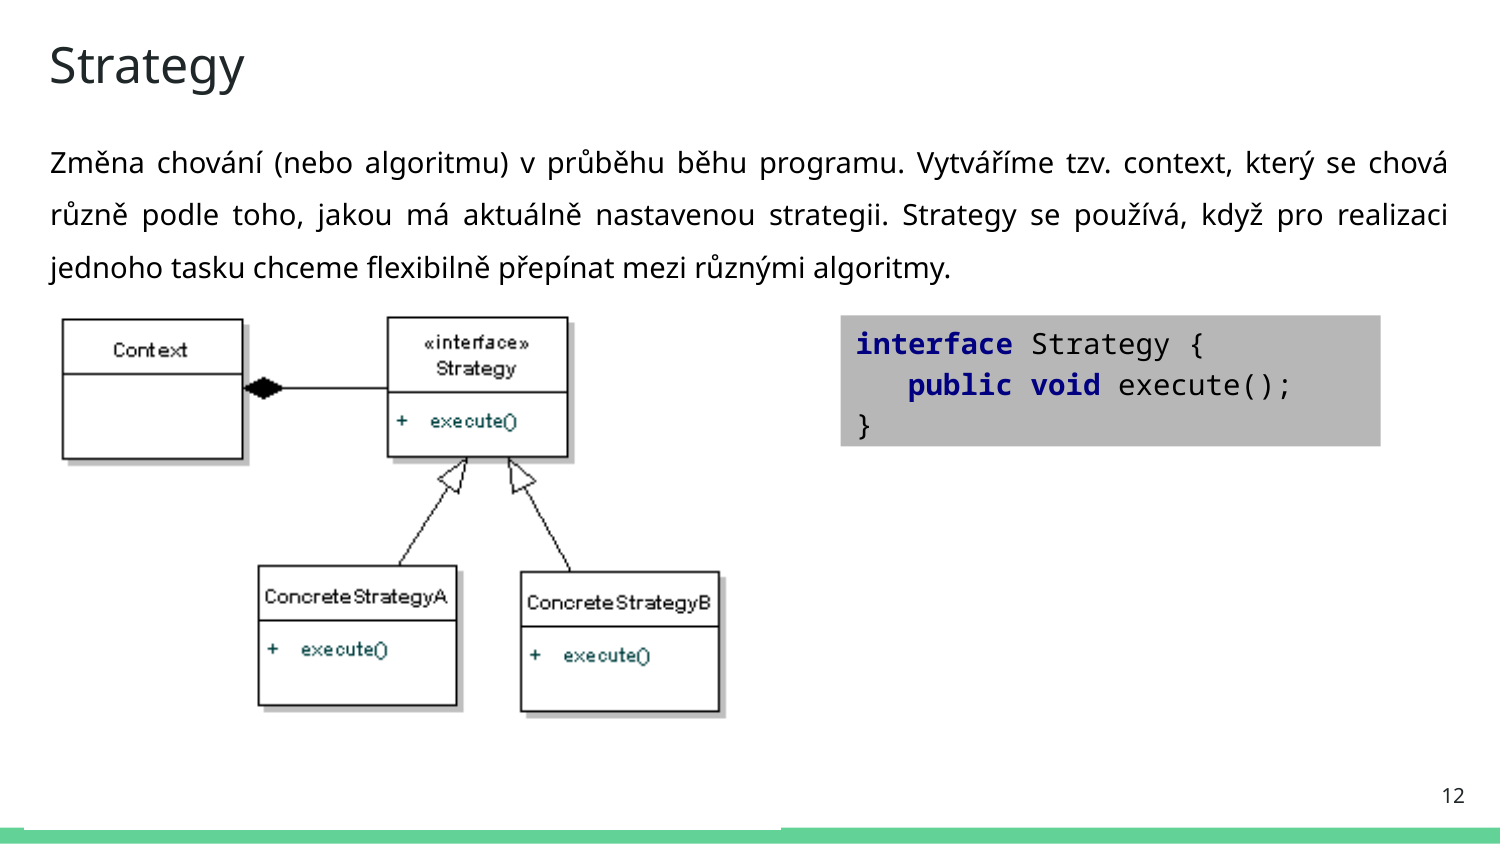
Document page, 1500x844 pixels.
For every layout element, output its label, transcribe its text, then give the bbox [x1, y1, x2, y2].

title Strategy [34, 18, 1433, 113]
text_box Změna chování (nebo algoritmu) v průběhu běhu programu. Vytváříme tzv. context, který se chová různě podle toho, jakou má aktuálně nastavenou strategii. Strategy se používá, když pro realizaci jednoho tasku chceme flexibilně přepínat mezi různými algoritmy. [35, 102, 1465, 308]
slide_number 12 [1389, 764, 1480, 830]
picture [23, 216, 781, 830]
text_box interface Strategy { public void execute(); } [840, 315, 1381, 447]
